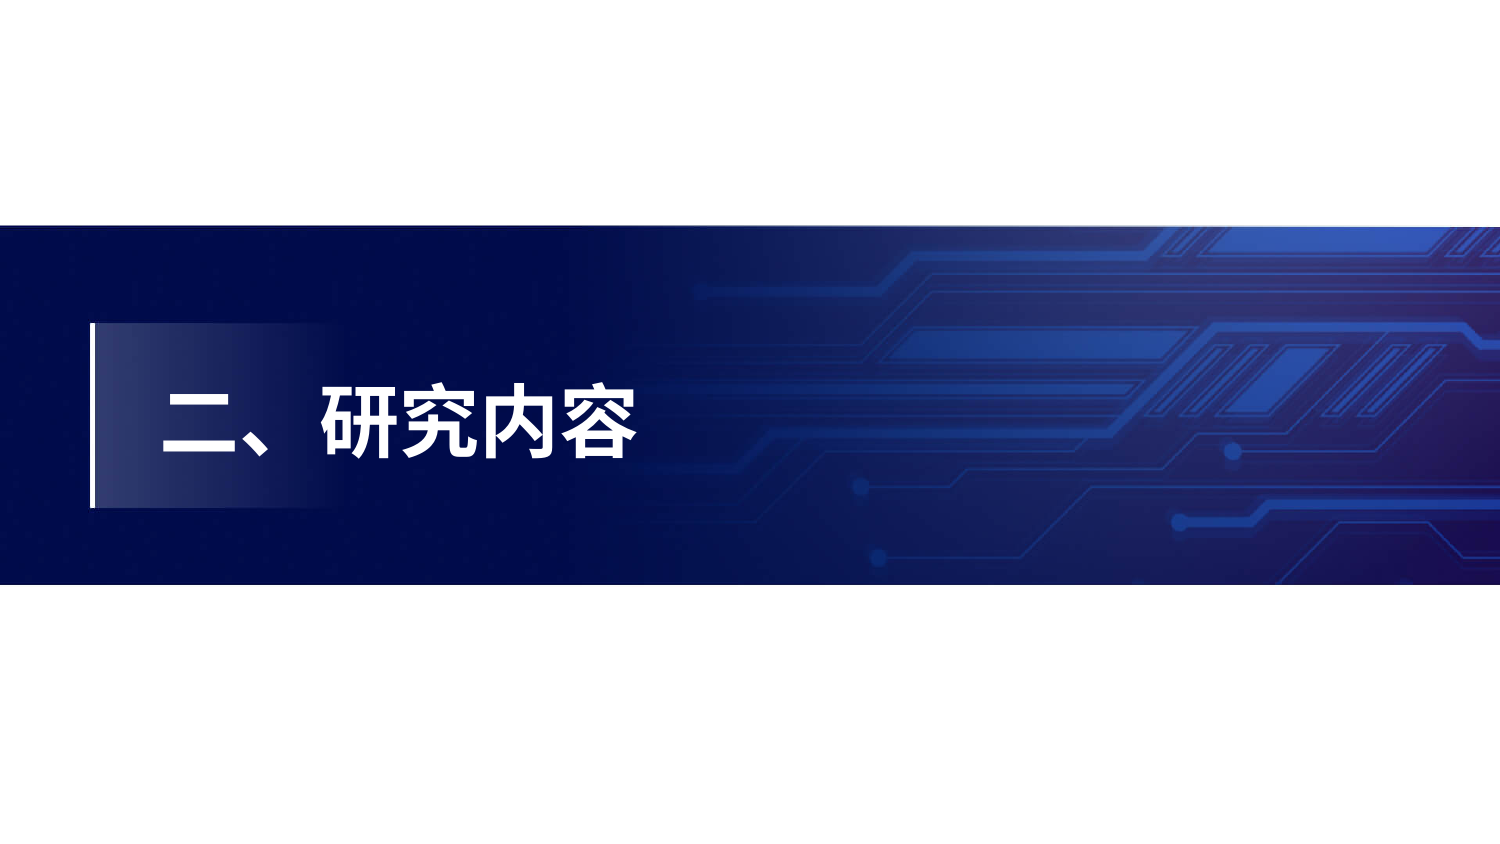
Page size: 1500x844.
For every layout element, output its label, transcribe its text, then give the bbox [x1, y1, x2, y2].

picture [0, 0, 1500, 844]
text_box 二、研究内容 [144, 312, 982, 527]
